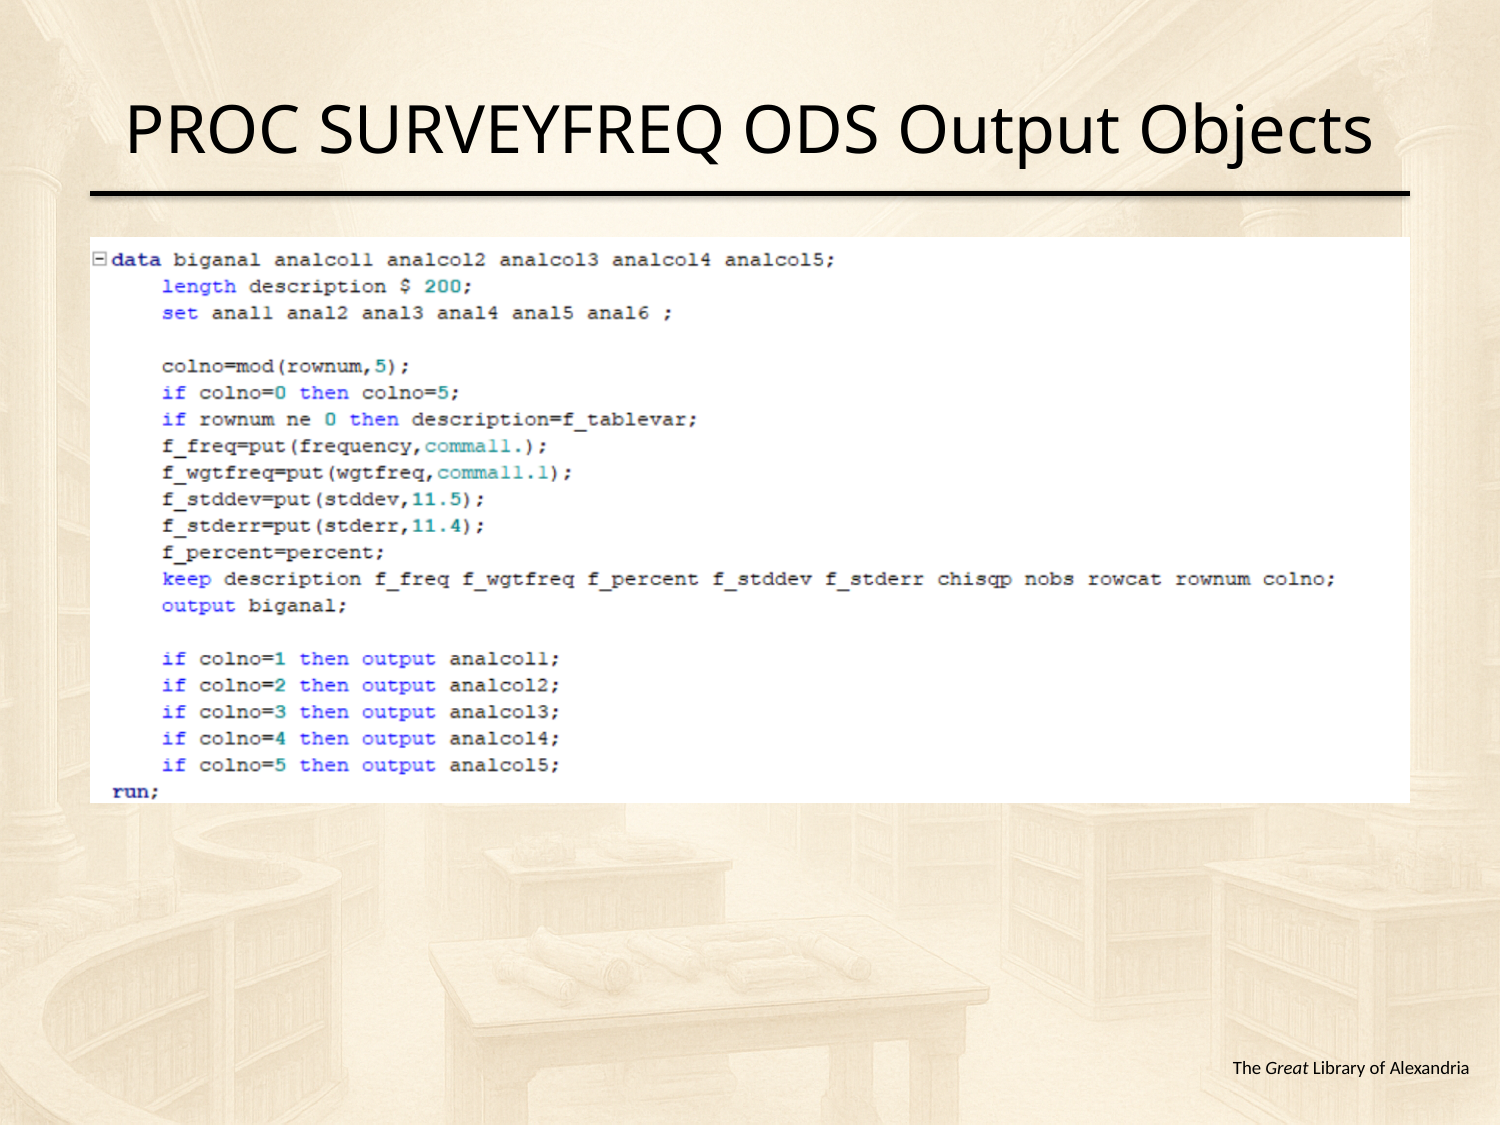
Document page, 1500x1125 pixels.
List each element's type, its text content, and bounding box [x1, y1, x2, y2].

title PROC SURVEYFREQ ODS Output Objects [75, 45, 1425, 208]
text_box The Great Library of Alexandria [1218, 1048, 1500, 1086]
picture [0, 0, 1500, 1125]
